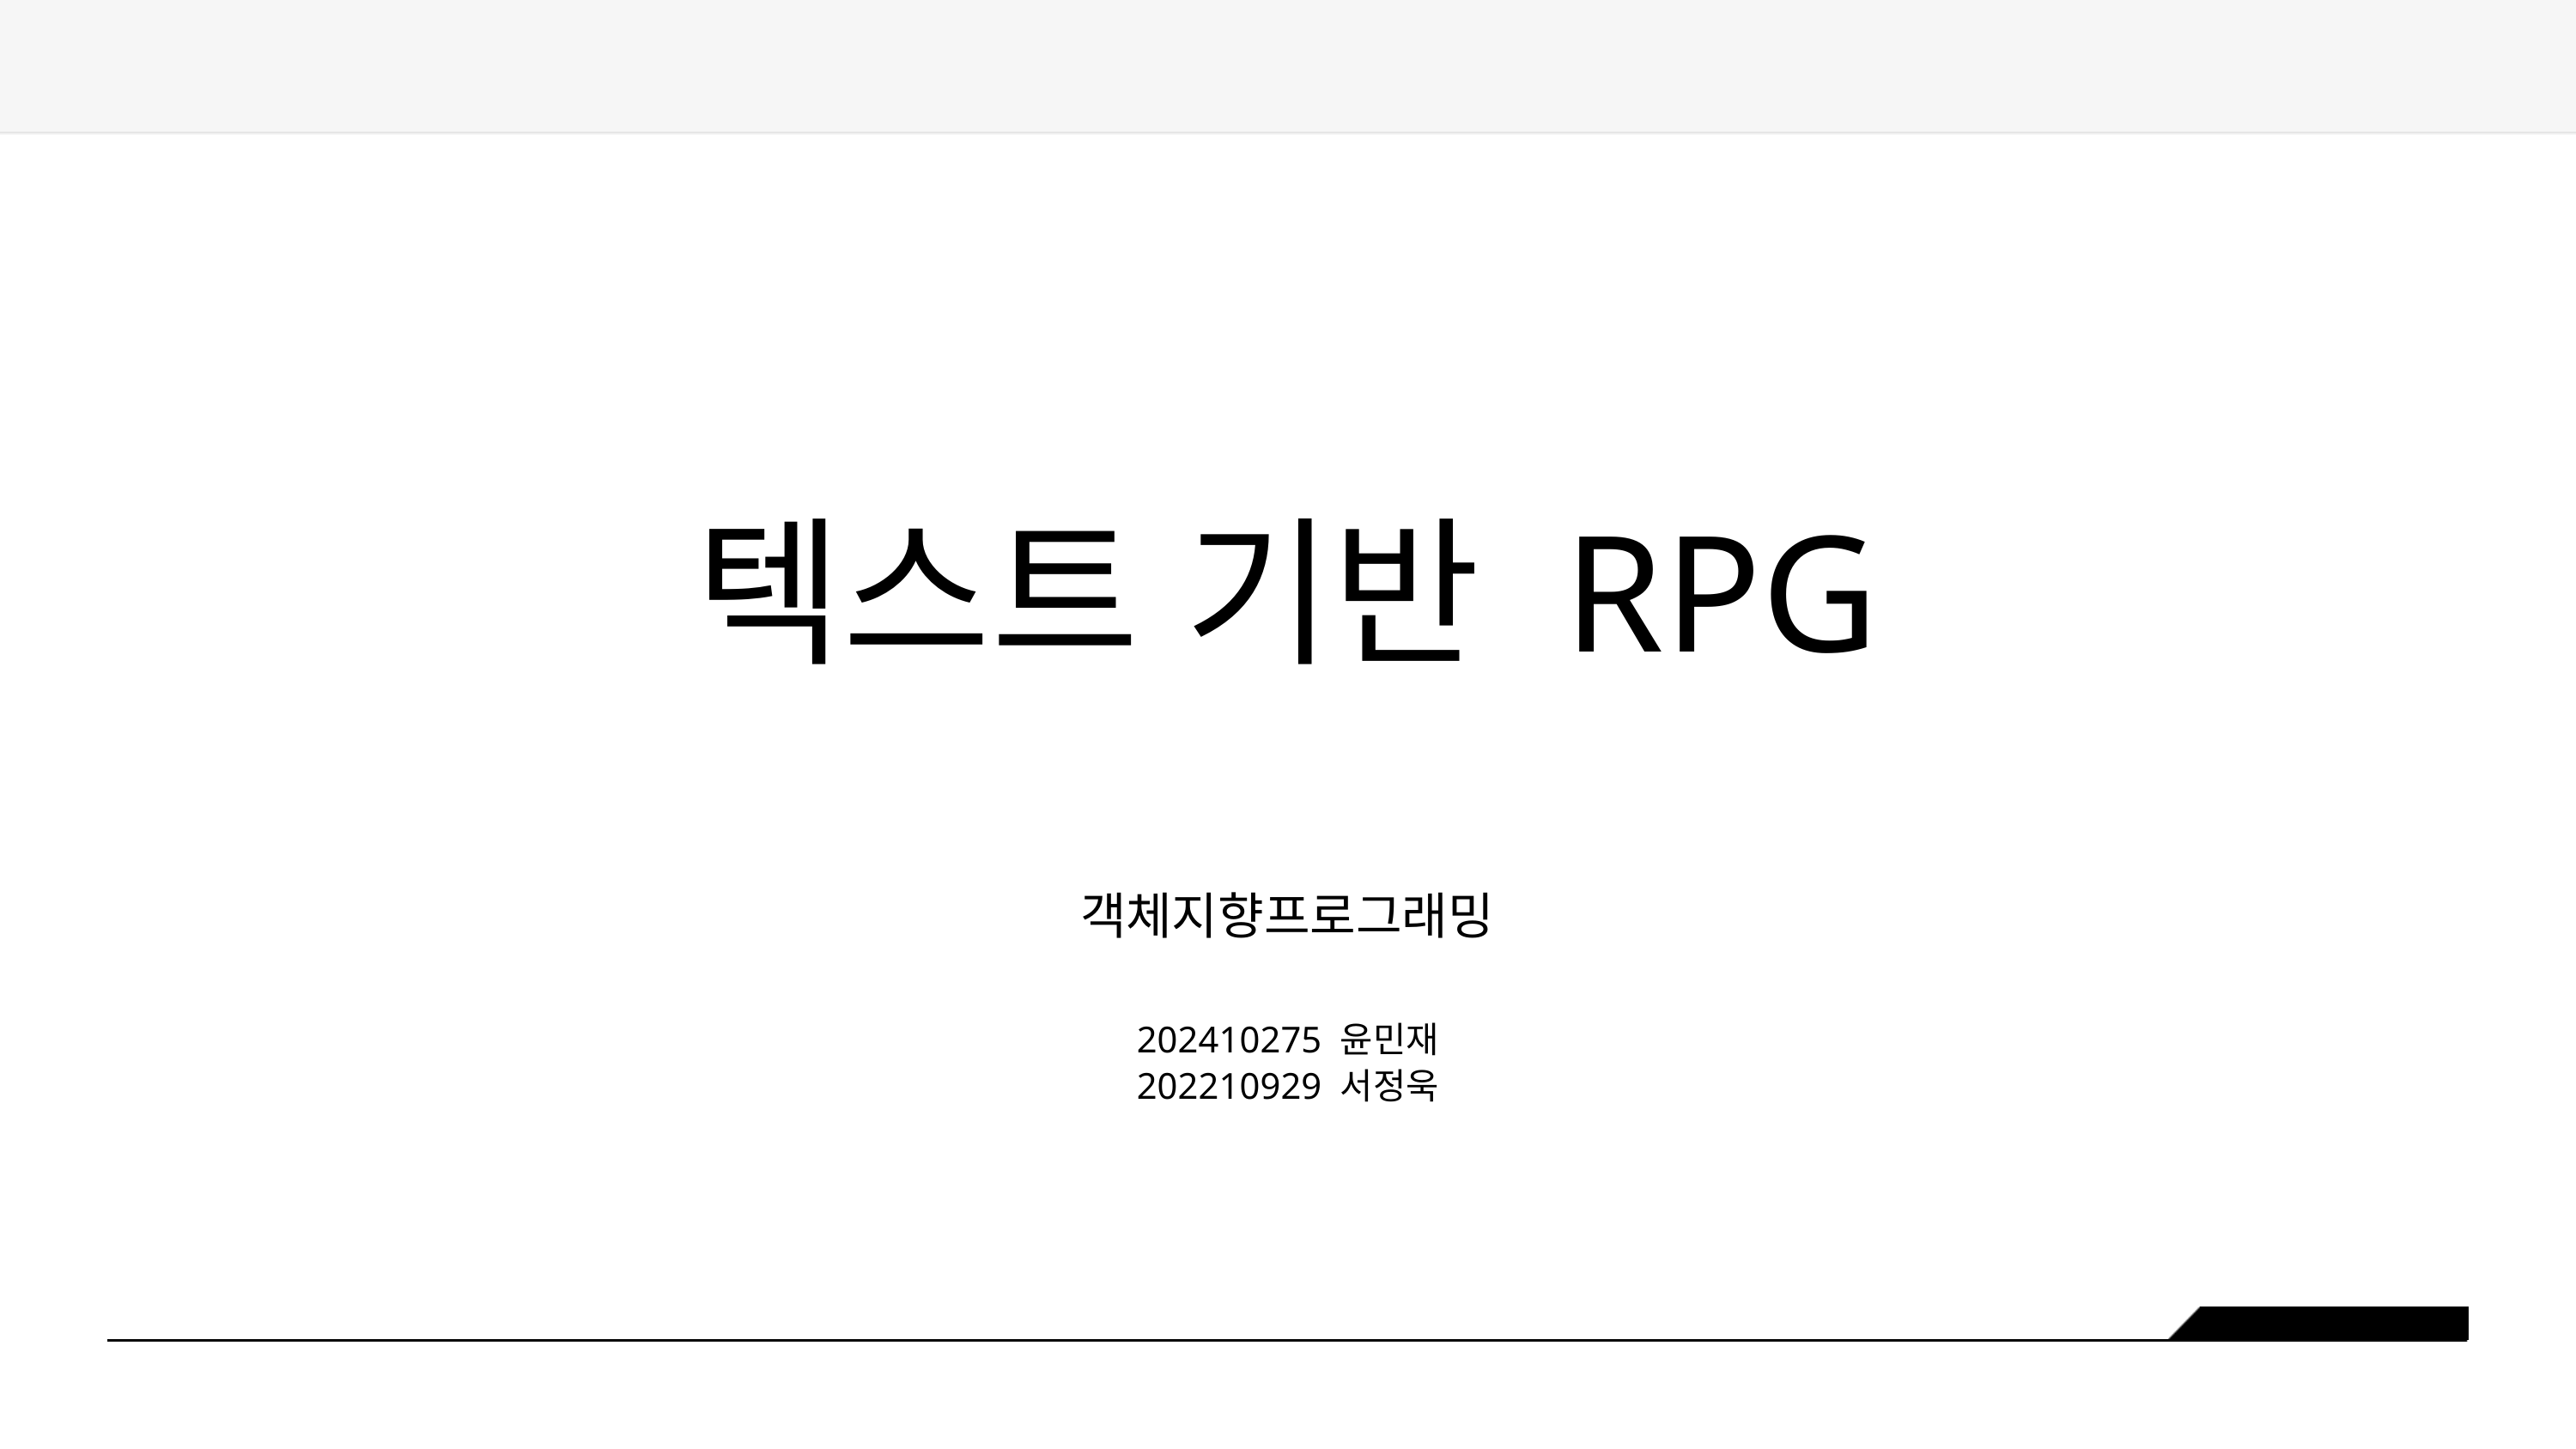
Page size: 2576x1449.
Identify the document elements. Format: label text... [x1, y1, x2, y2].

text_box 텍스트 기반 RPG [440, 499, 2135, 724]
picture [106, 1307, 2470, 1342]
picture [0, 0, 2576, 135]
text_box 202410275 윤민재 202210929 서정욱 [960, 1014, 1616, 1111]
text_box 객체지향프로그래밍 [958, 880, 1616, 952]
